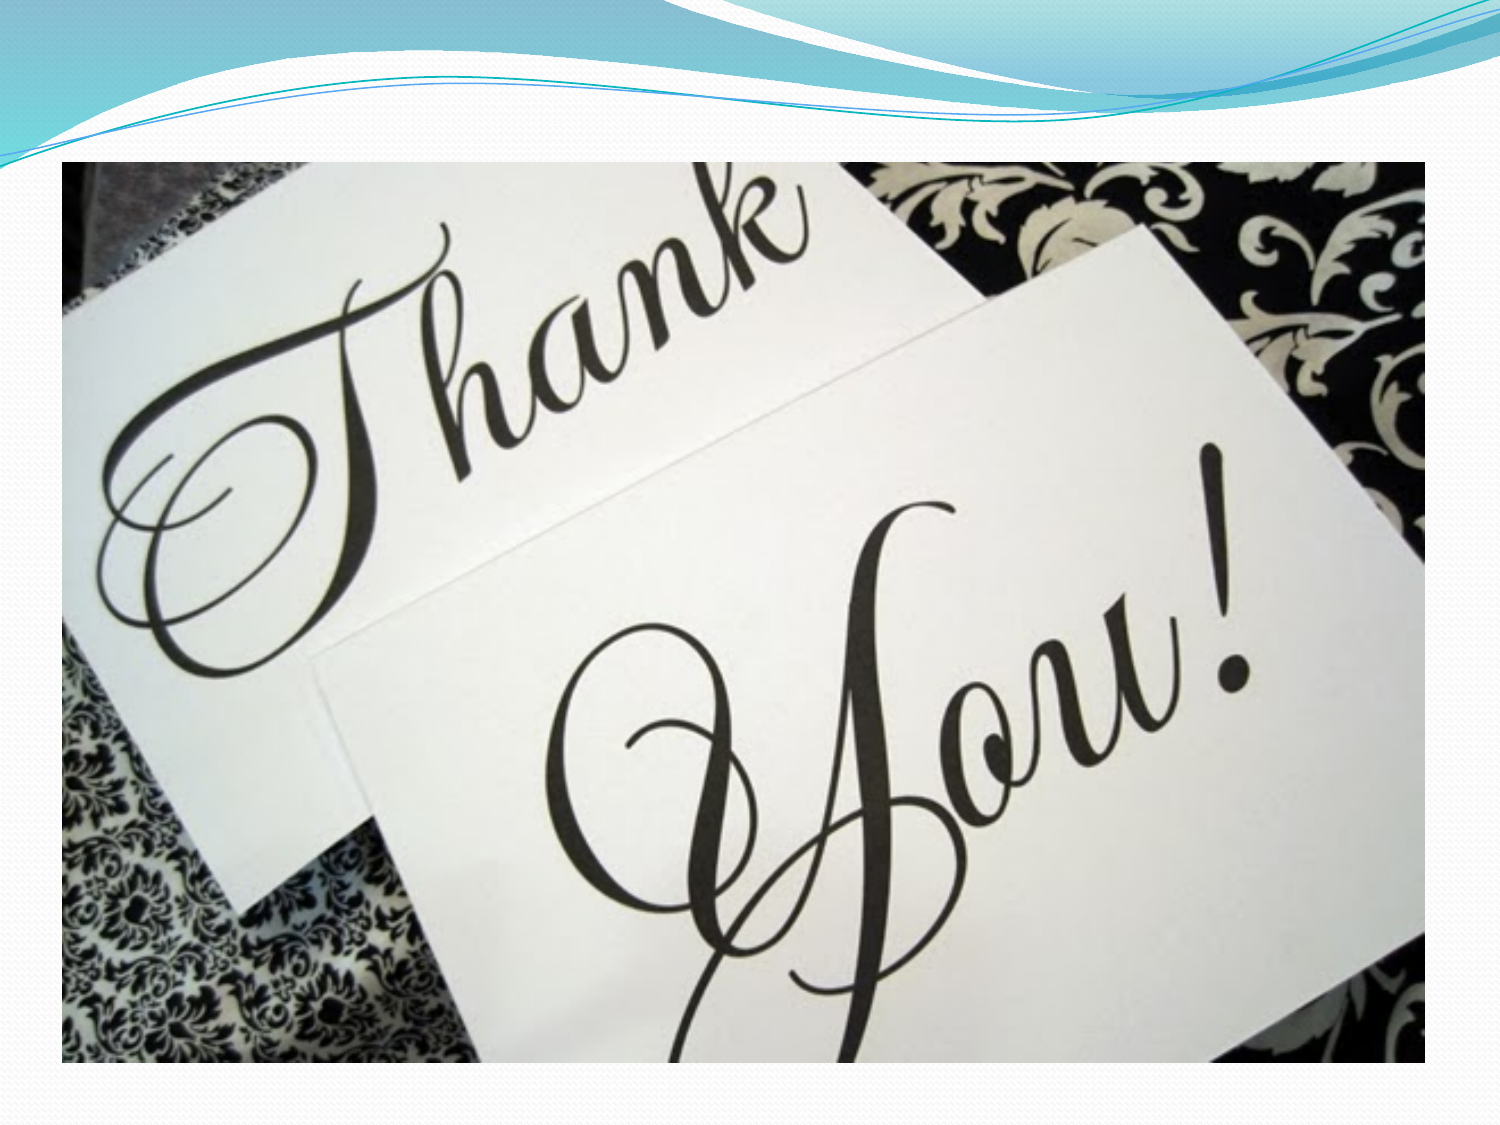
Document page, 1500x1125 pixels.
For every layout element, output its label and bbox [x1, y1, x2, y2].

picture [62, 162, 1426, 1063]
